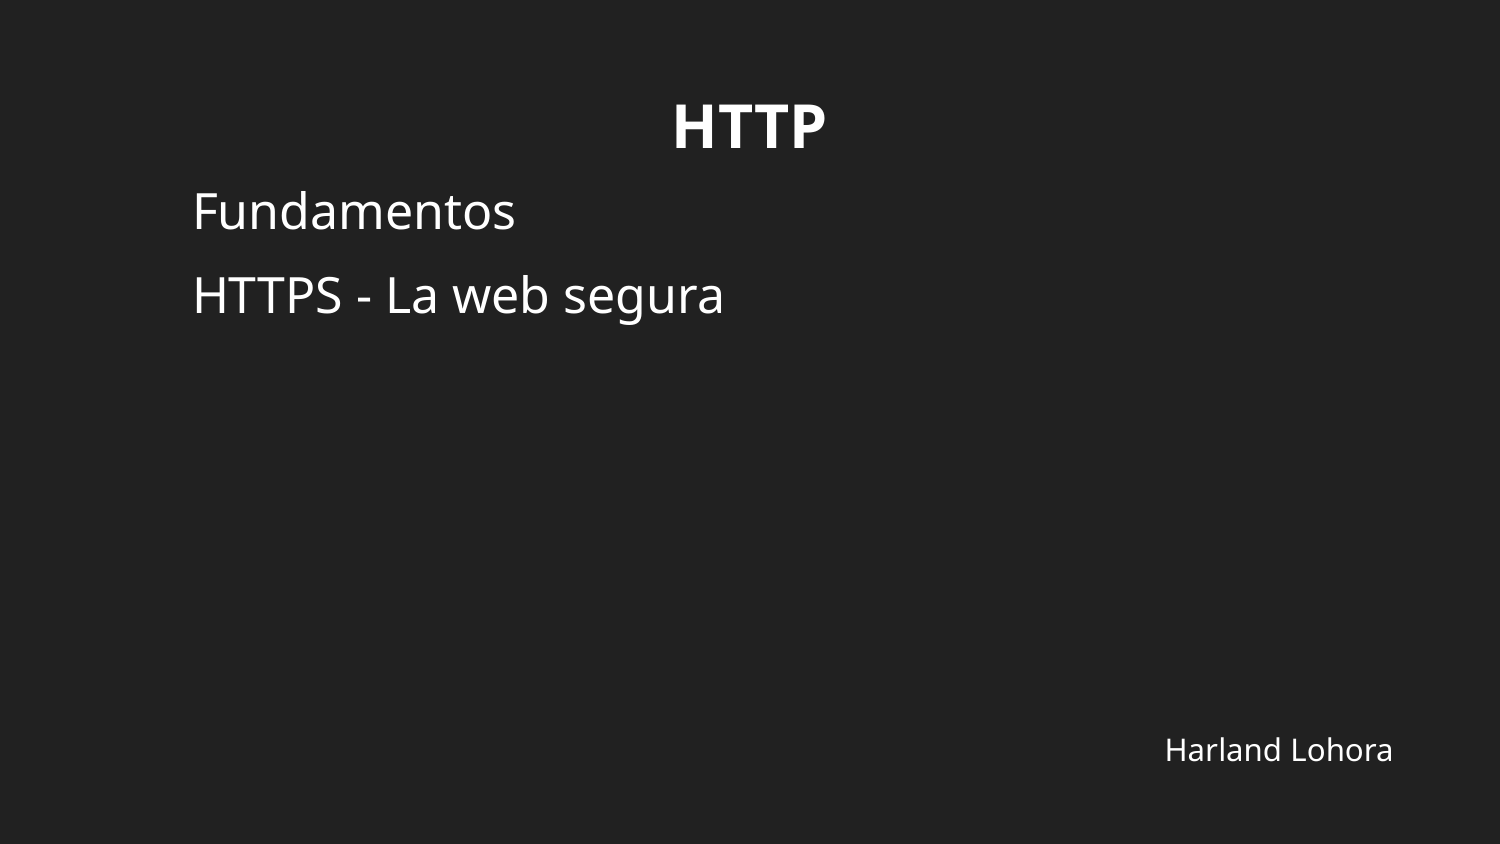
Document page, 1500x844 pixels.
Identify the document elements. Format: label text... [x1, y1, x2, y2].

list Fundamentos HTTPS - La web segura [177, 164, 1398, 725]
title HTTP [51, 72, 1449, 167]
text_box Harland Lohora [1027, 715, 1409, 783]
